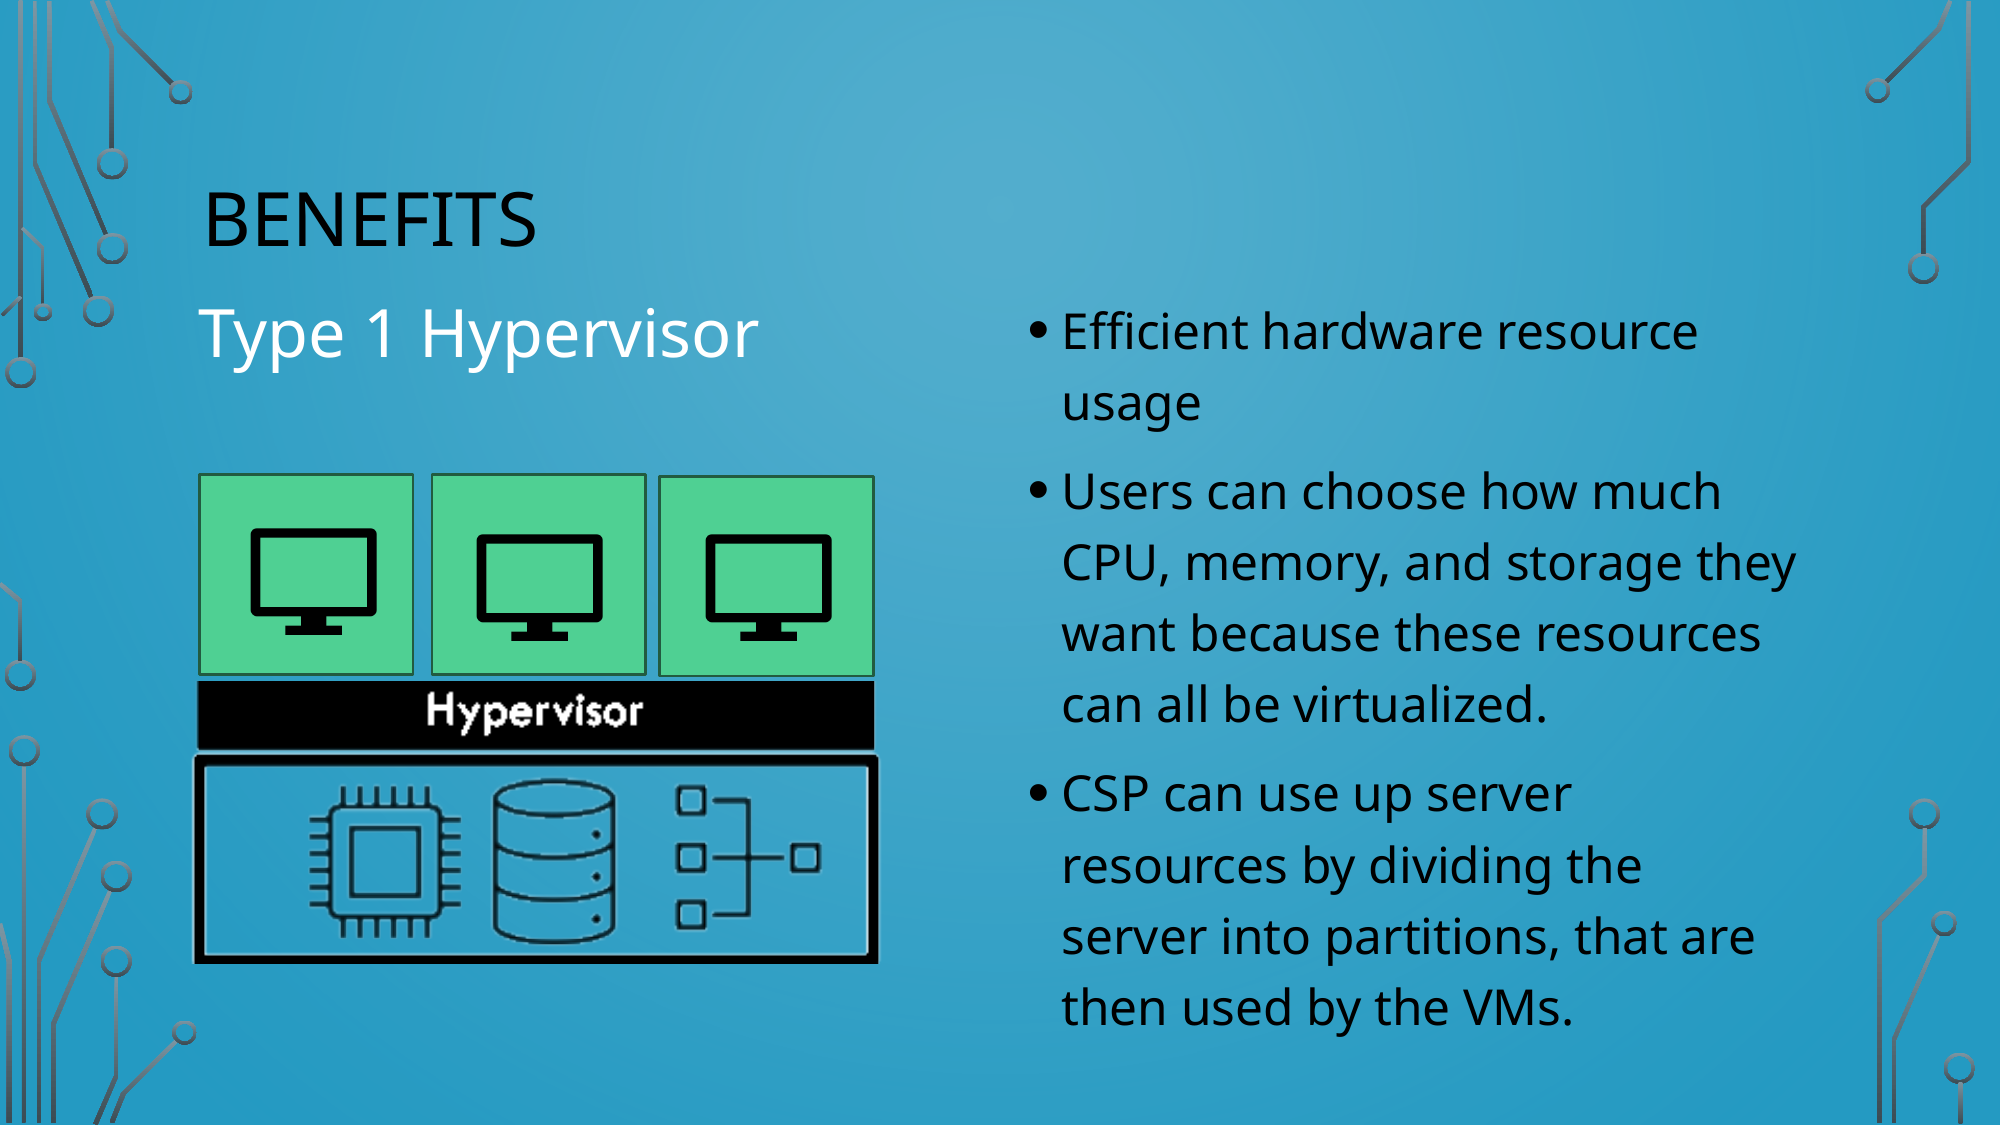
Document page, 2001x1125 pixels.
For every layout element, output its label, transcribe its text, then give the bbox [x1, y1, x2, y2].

list Efficient hardware resource usage Users can choose how much CPU, memory, and storage they want because these resources can all be virtualized. CSP can use up server resources by dividing the server into partitions, that are then used by the VMs. [1012, 280, 1813, 1085]
text_box Type 1 Hypervisor [183, 266, 803, 402]
picture [693, 512, 845, 663]
picture [464, 512, 616, 663]
text_box [198, 473, 414, 676]
picture [237, 506, 389, 658]
text_box [431, 473, 647, 676]
title Benefits [187, 101, 1813, 344]
picture [150, 681, 951, 965]
text_box [658, 475, 875, 677]
